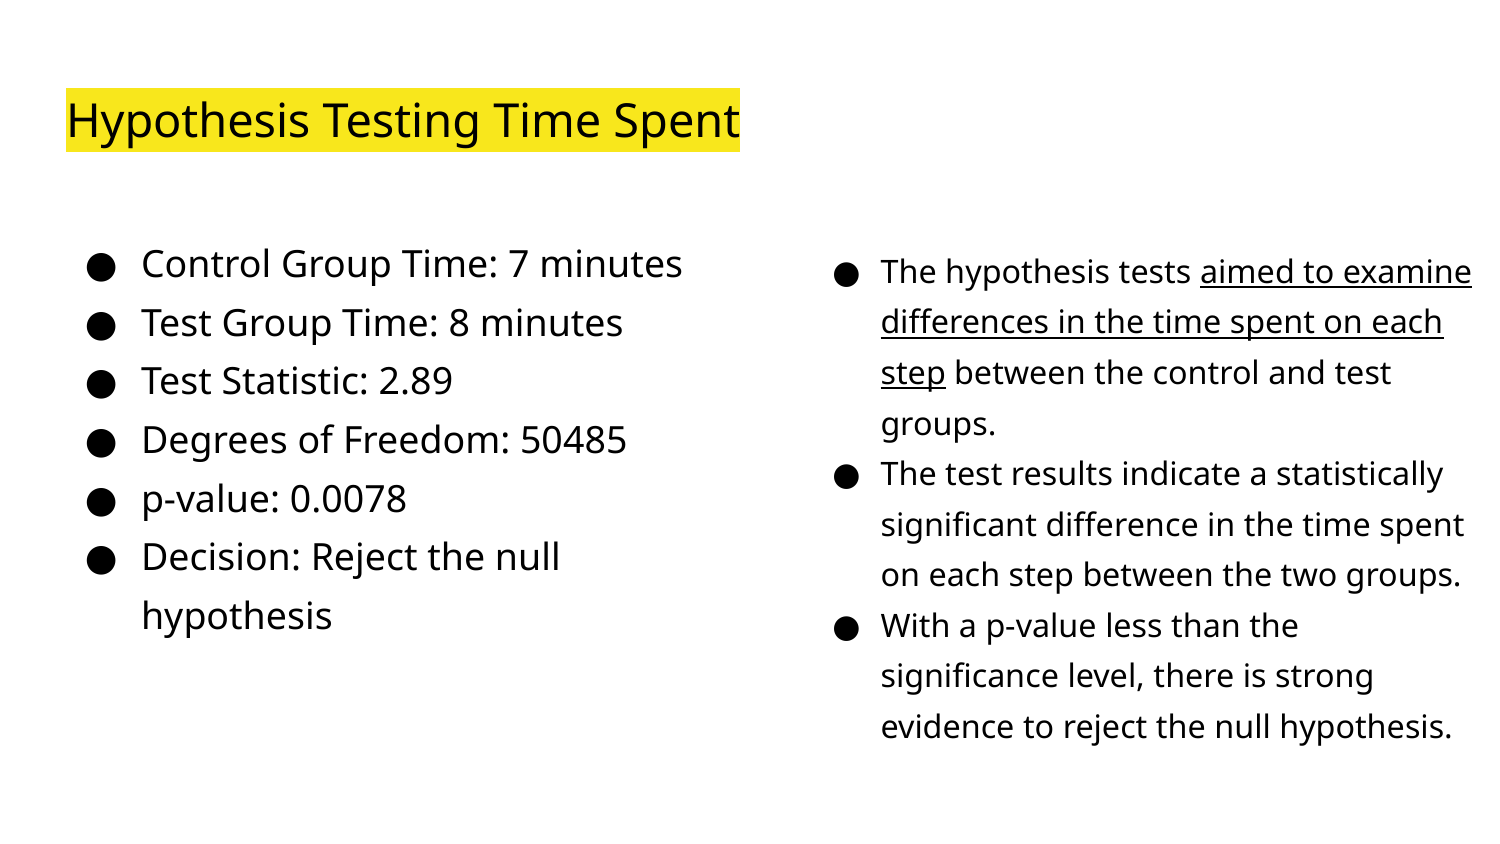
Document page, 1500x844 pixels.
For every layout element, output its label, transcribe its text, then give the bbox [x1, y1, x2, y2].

title Hypothesis Testing Time Spent [51, 72, 1449, 167]
list The hypothesis tests aimed to examine differences in the time spent on each step between the control and test groups. The test results indicate a statistically significant difference in the time spent on each step between the two groups. With a p-value less than the significance level, there is strong evidence to reject the null hypothesis. [801, 227, 1500, 775]
list Control Group Time: 7 minutes Test Group Time: 8 minutes Test Statistic: 2.89 Degrees of Freedom: 50485 p-value: 0.0078 Decision: Reject the null hypothesis [51, 214, 750, 762]
